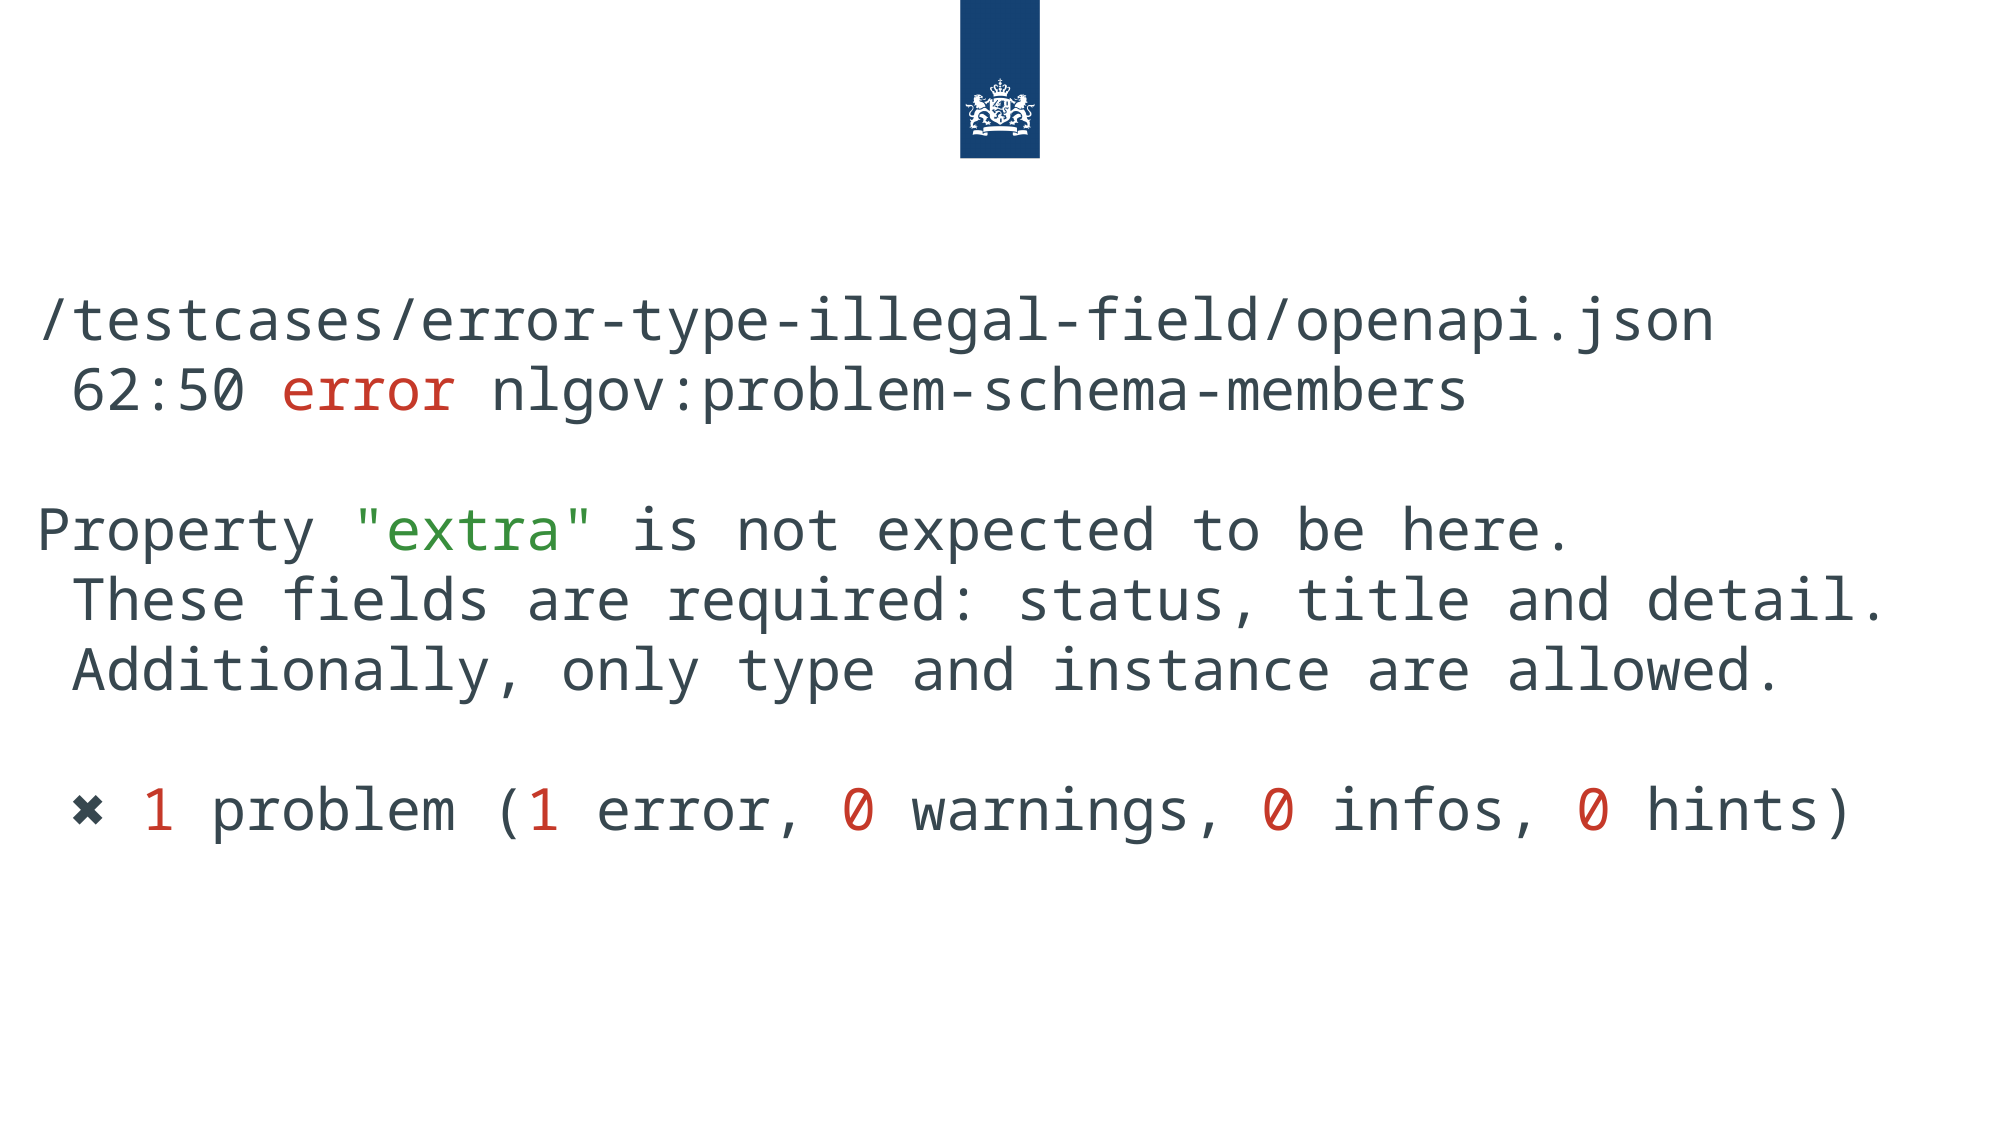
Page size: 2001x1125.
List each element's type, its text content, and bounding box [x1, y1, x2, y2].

picture [960, 0, 1040, 198]
text_box /testcases/error-type-illegal-field/openapi.json 62:50 error nlgov:problem-schema-members Property "extra" is not expected to be here. These fields are required: status, title and detail. Additionally, only type and instance are allowed. ✖ 1 problem (1 error, 0 warnings, 0 infos, 0 hints) [36, 282, 1964, 843]
